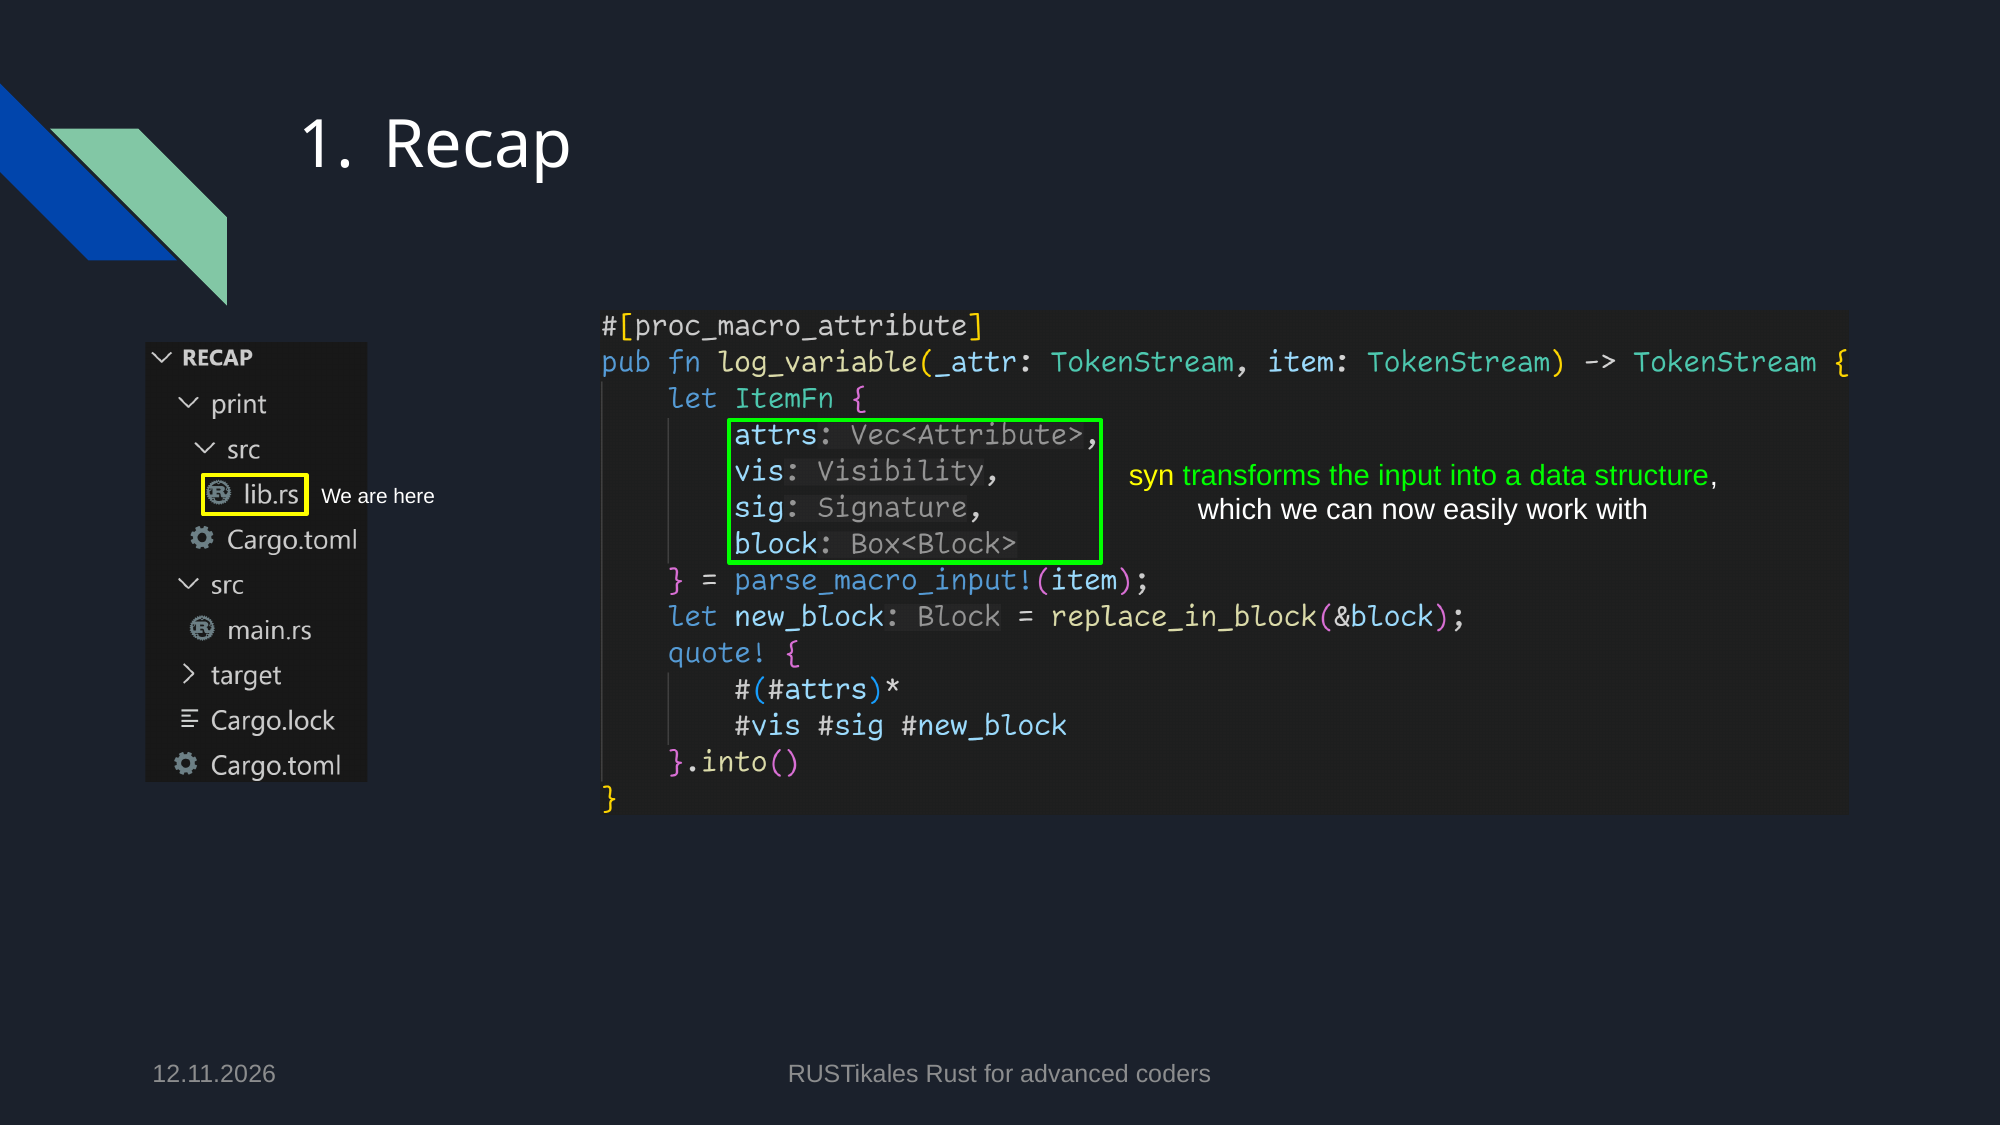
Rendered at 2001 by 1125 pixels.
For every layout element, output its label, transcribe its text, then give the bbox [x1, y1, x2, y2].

title Recap [283, 86, 1824, 287]
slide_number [137, 1042, 588, 1103]
picture [145, 342, 368, 783]
footer RUSTikales Rust for advanced coders [662, 1042, 1338, 1103]
picture [599, 310, 1849, 815]
text_box We are here [371, 474, 461, 515]
